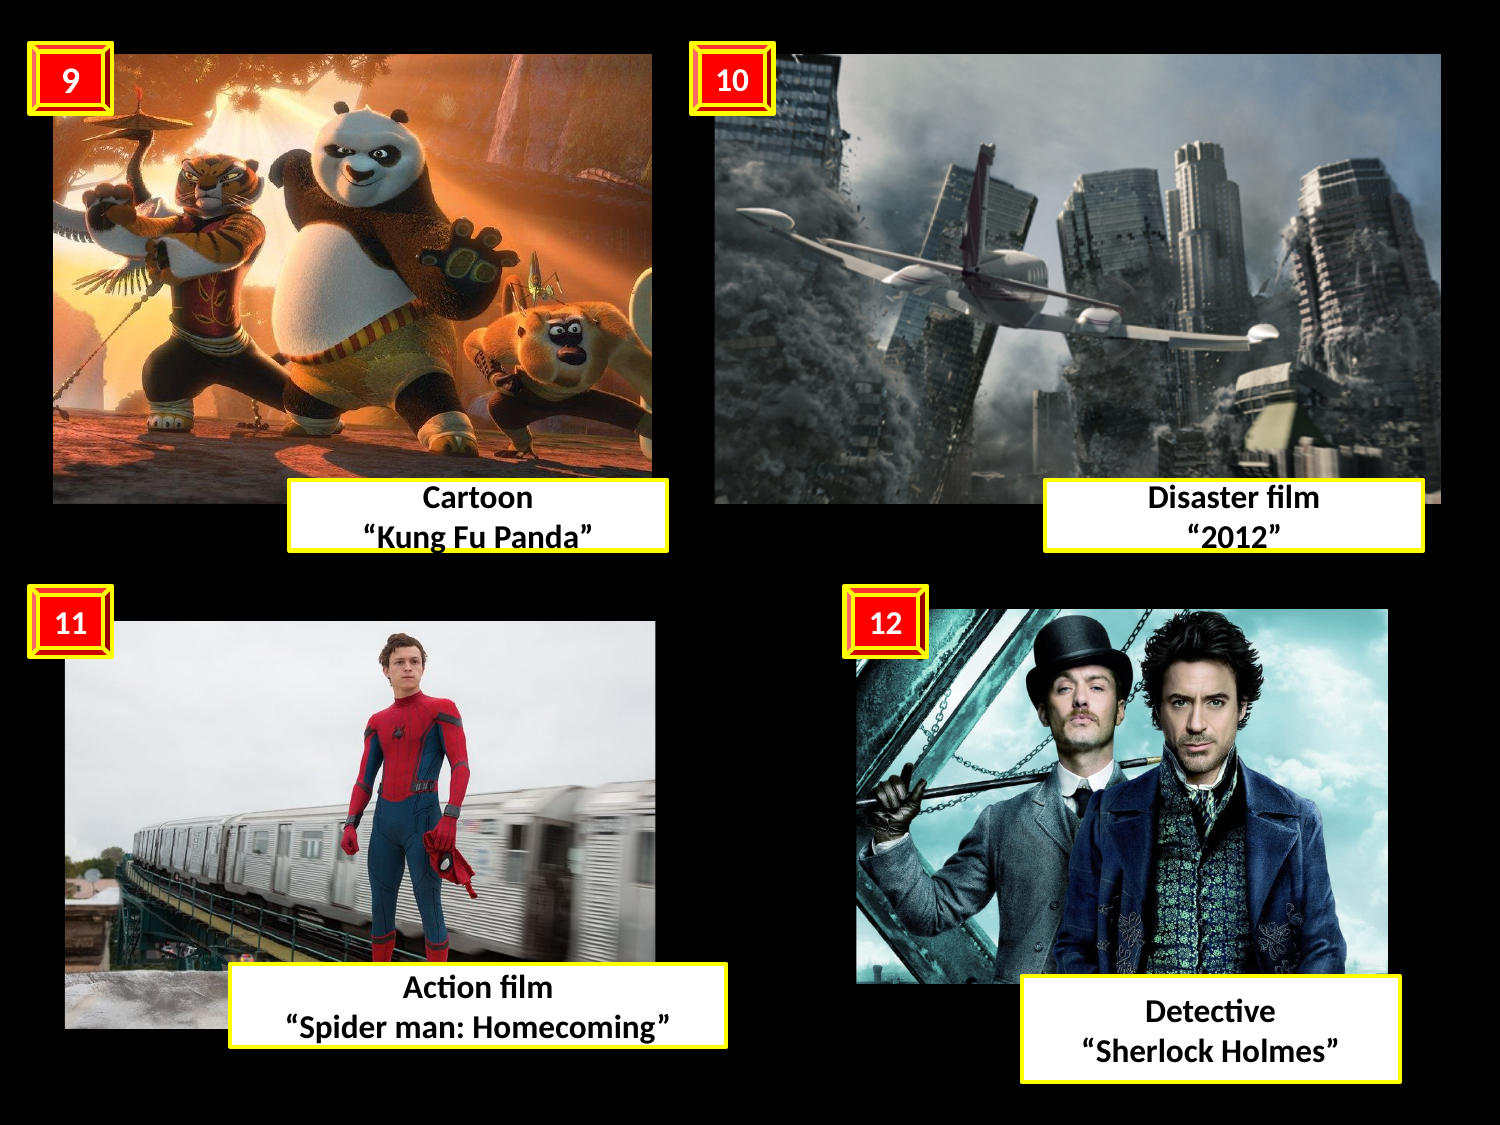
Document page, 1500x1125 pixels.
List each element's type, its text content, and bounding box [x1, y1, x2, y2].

text_box 10 [689, 41, 776, 116]
text_box Detective “Sherlock Holmes” [1020, 974, 1402, 1084]
text_box Disaster film “2012” [1043, 513, 1425, 553]
text_box Action film “Spider man: Homecoming” [228, 962, 728, 1049]
picture [714, 54, 1442, 504]
text_box Cartoon “Kung Fu Panda” [287, 478, 669, 553]
text_box 9 [27, 41, 114, 116]
text_box 12 [842, 584, 929, 659]
picture [856, 609, 1389, 984]
picture [52, 54, 652, 504]
picture [64, 621, 656, 1030]
text_box 11 [27, 584, 114, 659]
